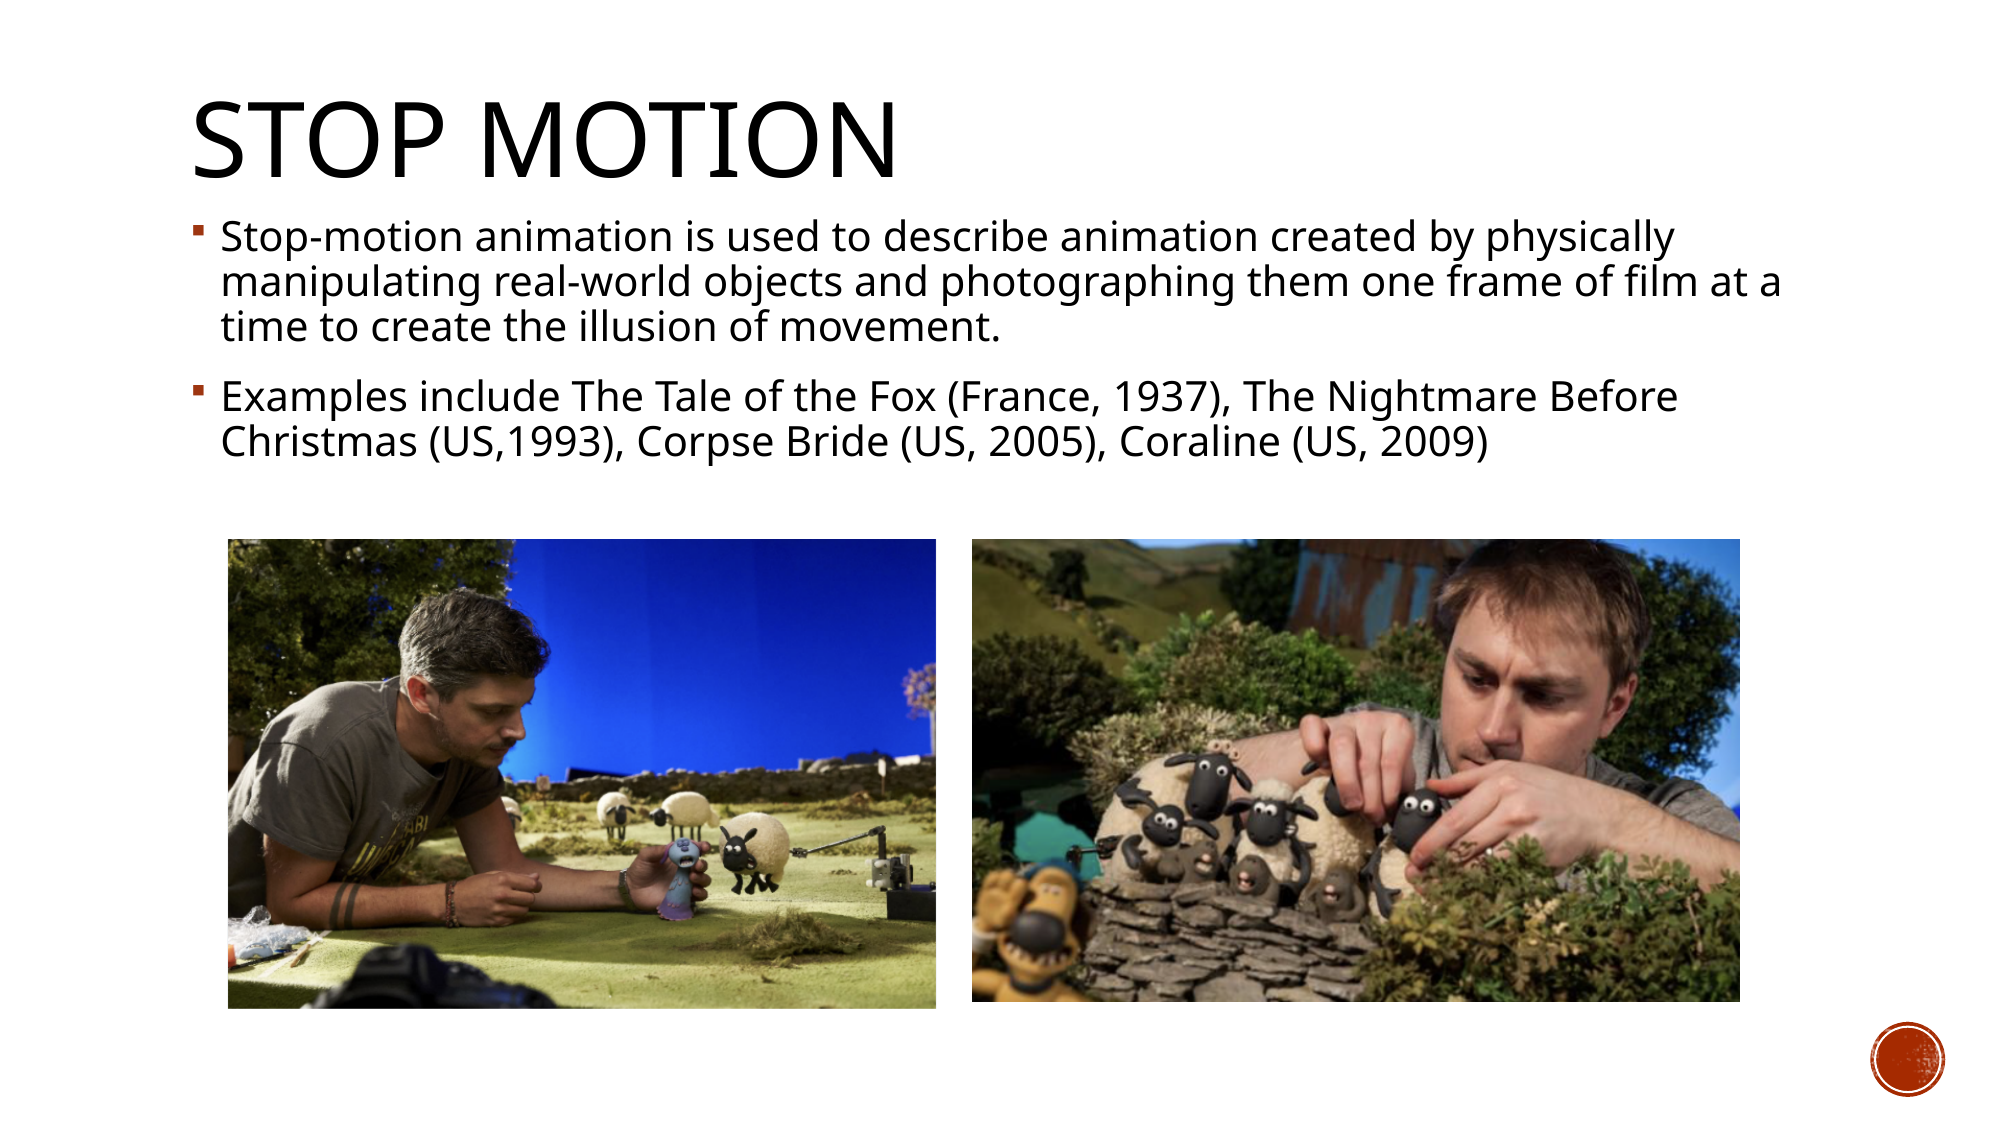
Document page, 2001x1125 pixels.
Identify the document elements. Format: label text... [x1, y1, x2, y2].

title Stop Motion [175, 79, 1826, 207]
picture [227, 539, 937, 1013]
list Stop-motion animation is used to describe animation created by physically manipulating real-world objects and photographing them one frame of film at a time to create the illusion of movement. Examples include The Tale of the Fox (France, 1937), The Nightmare Before Christmas (US,1993), Corpse Bride (US, 2005), Coraline (US, 2009) [175, 207, 1826, 1013]
picture [972, 539, 1740, 1002]
